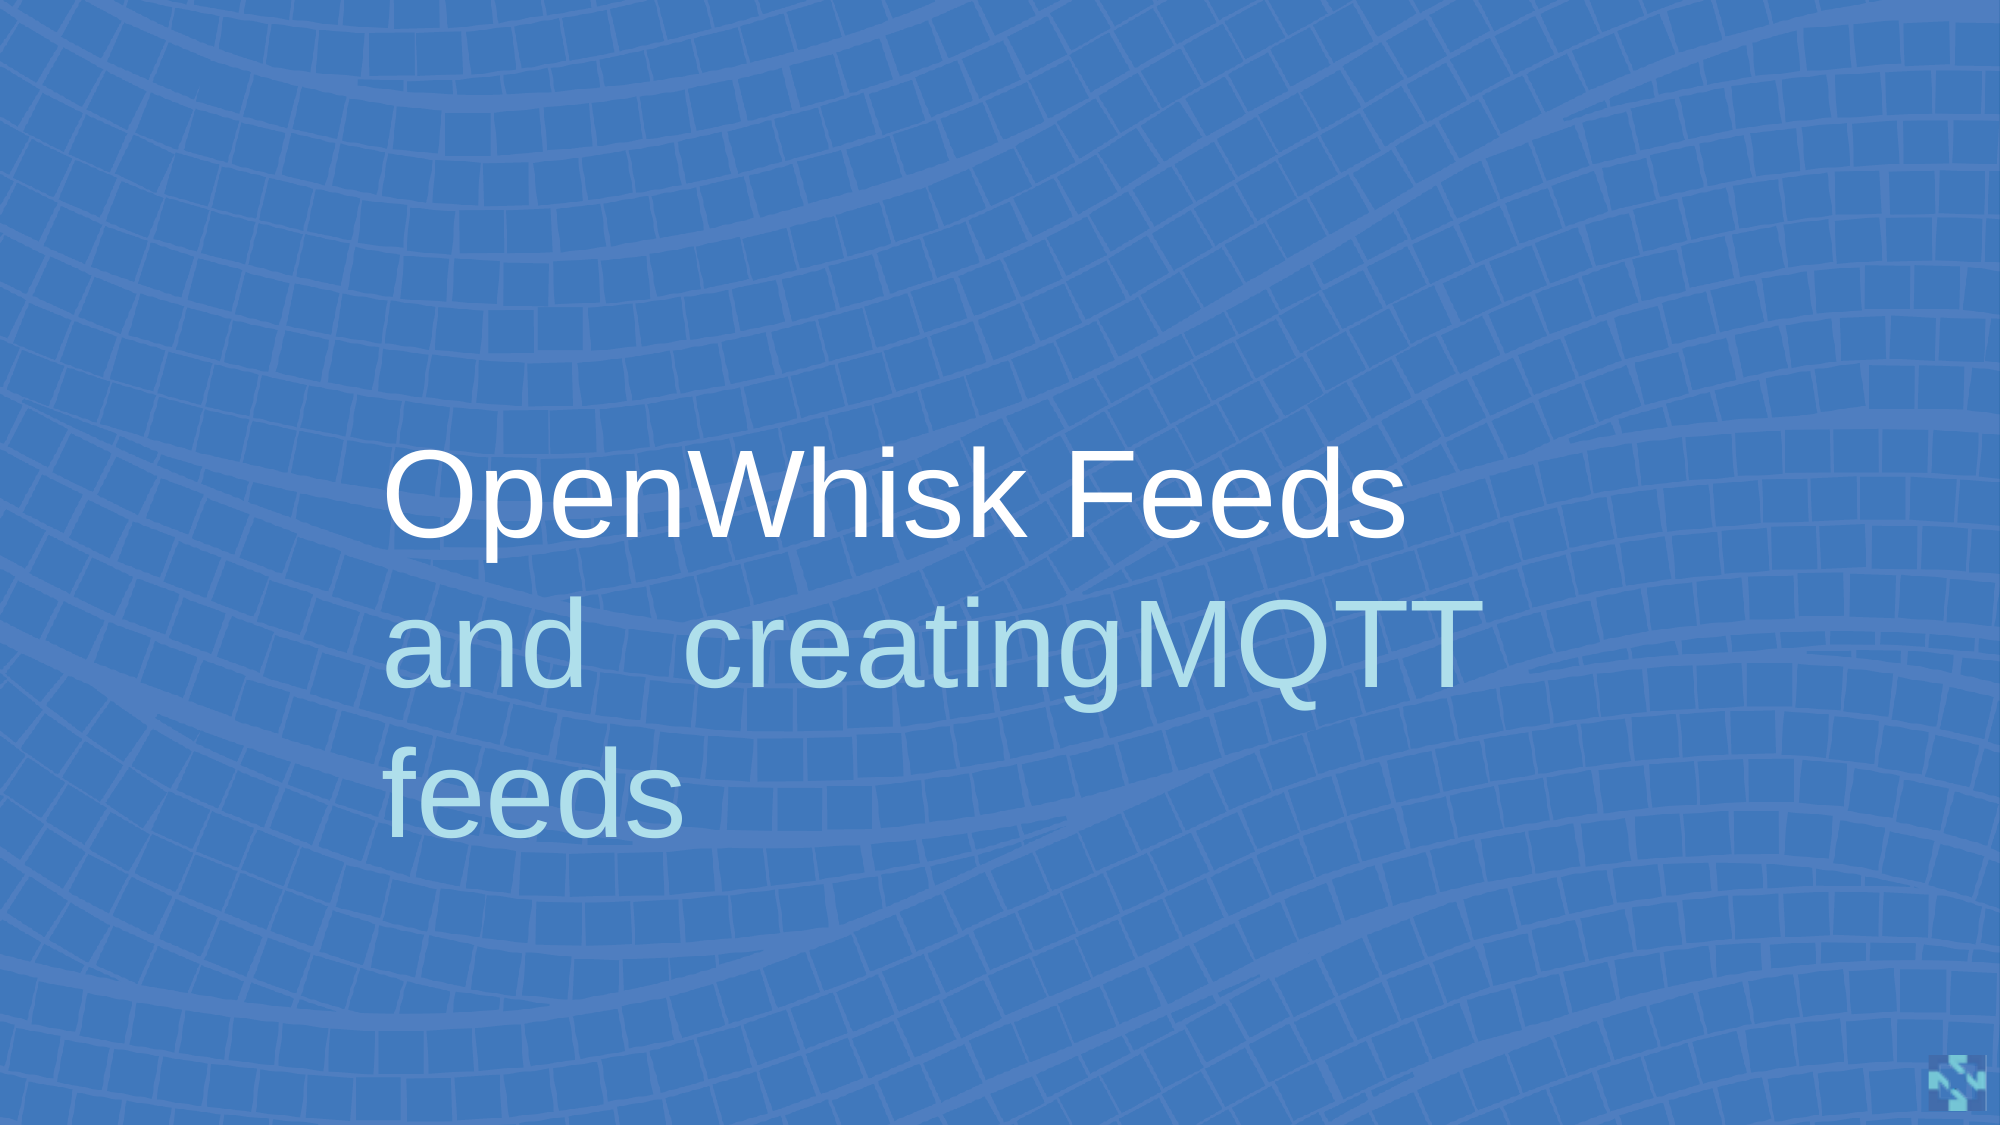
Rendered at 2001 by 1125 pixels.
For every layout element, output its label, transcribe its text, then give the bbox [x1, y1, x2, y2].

text_box OpenWhisk Feeds and creating MQTT feeds [381, 412, 1801, 713]
picture [0, 0, 2000, 1125]
